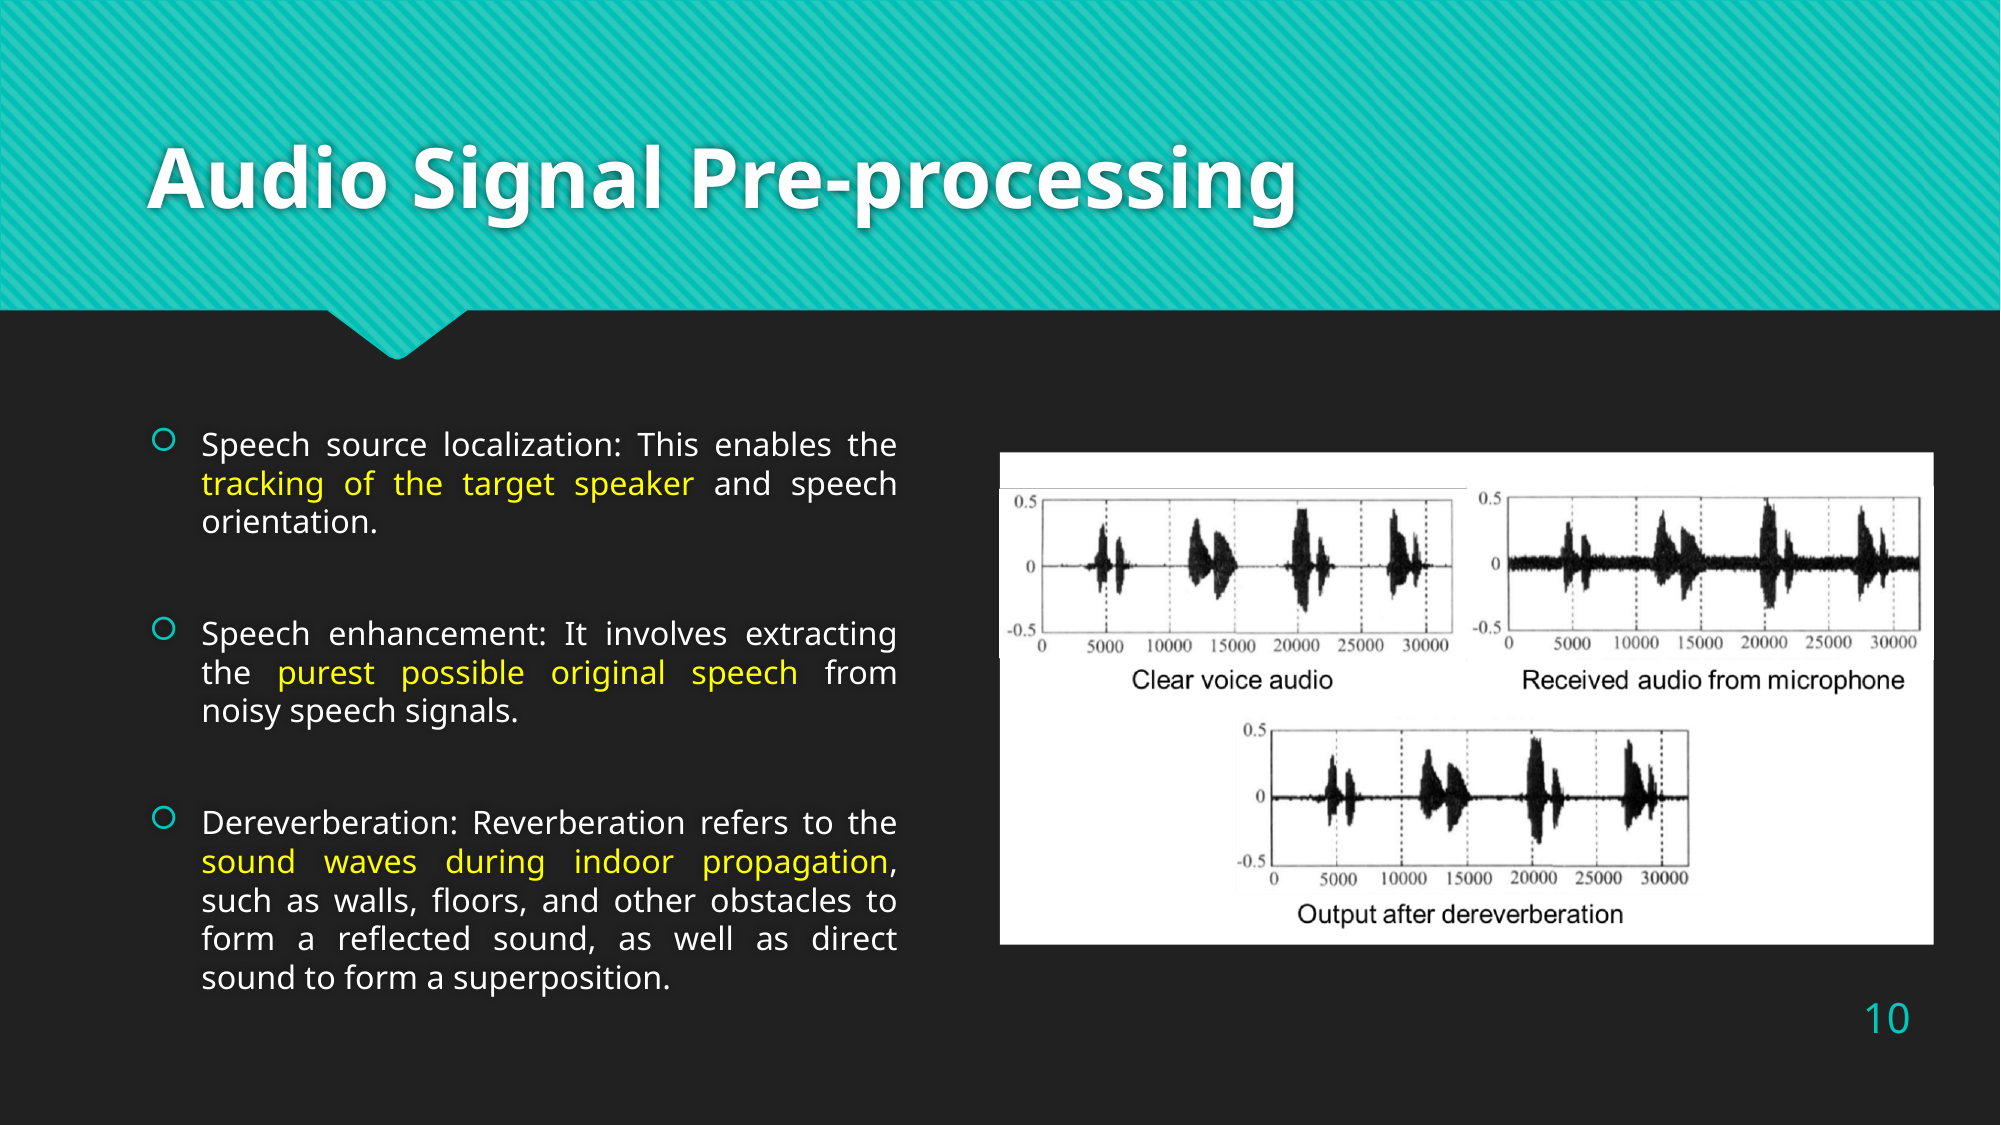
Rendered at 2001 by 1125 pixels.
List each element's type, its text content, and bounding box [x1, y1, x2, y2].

list Speech source localization: This enables the tracking of the target speaker and speech orientation. Speech enhancement: It involves extracting the purest possible original speech from noisy speech signals. Dereverberation: Reverberation refers to the sound waves during indoor propagation, such as walls, floors, and other obstacles to form a reflected sound, as well as direct sound to form a superposition. [134, 411, 914, 1009]
title Audio Signal Pre-processing [132, 73, 1868, 233]
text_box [999, 452, 1934, 945]
slide_number 10 [1751, 970, 1926, 1051]
